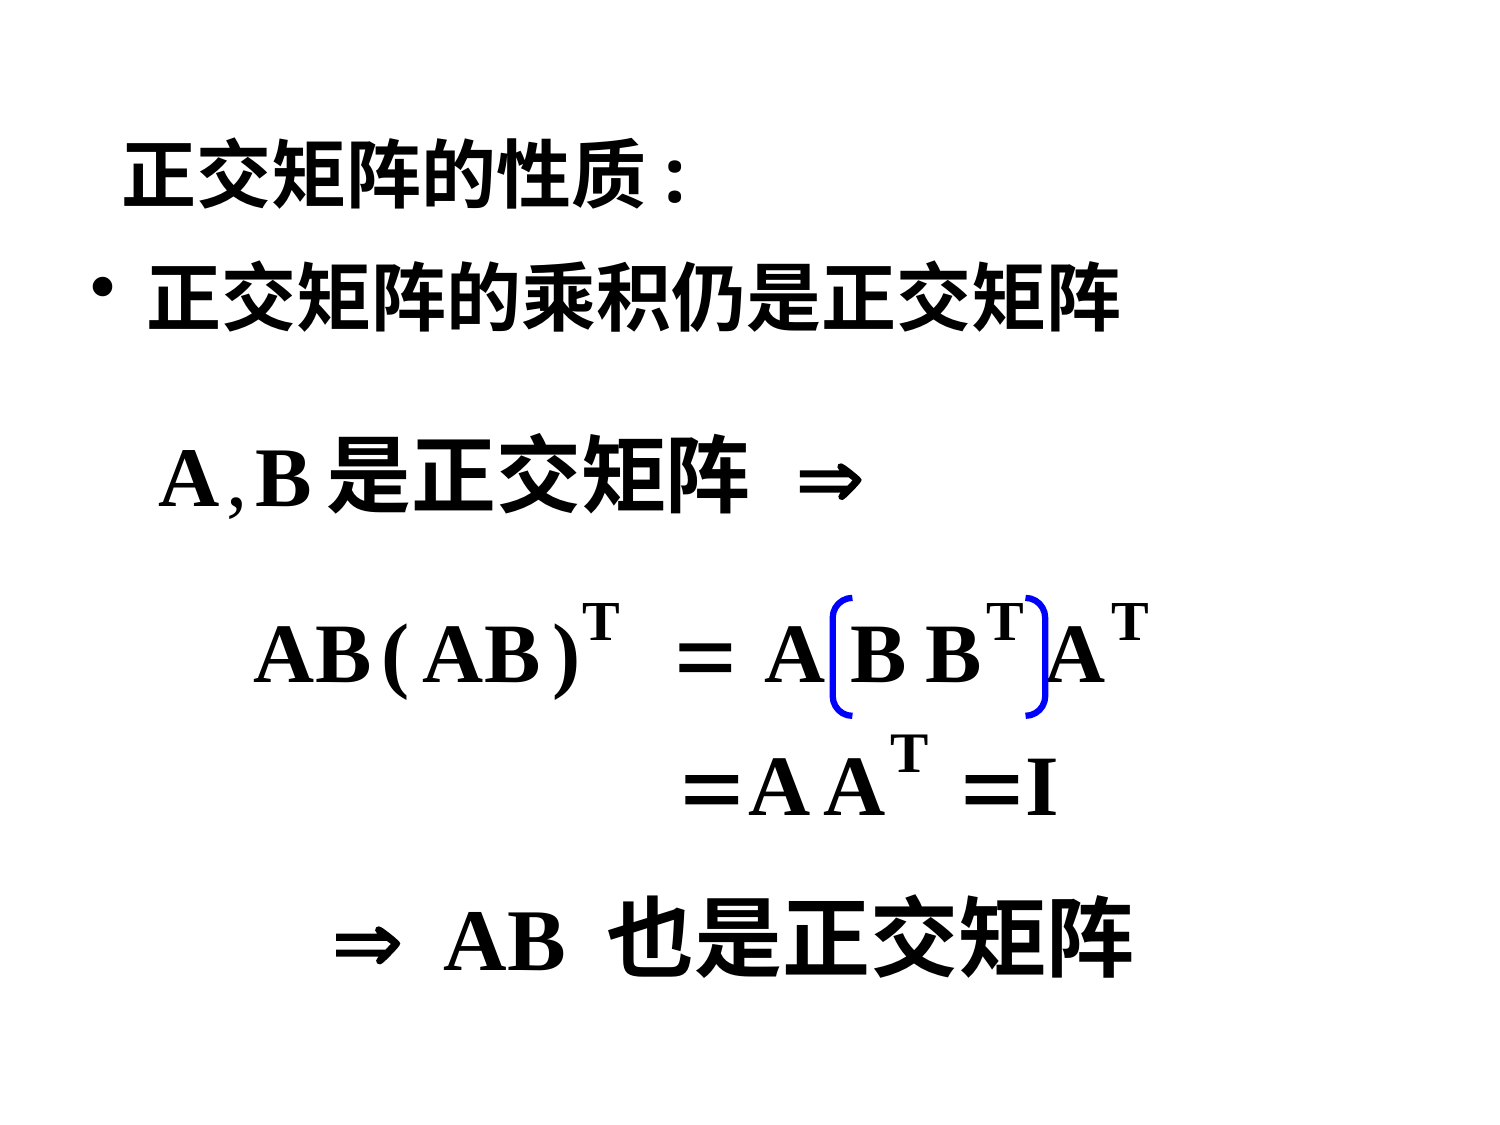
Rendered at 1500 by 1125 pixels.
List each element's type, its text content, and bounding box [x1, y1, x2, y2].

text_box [666, 711, 1075, 850]
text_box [147, 432, 895, 541]
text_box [241, 581, 1162, 717]
list 正交矩阵的性质: 正交矩阵的乘积仍是正交矩阵 [75, 101, 1425, 1005]
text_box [324, 894, 1153, 1006]
